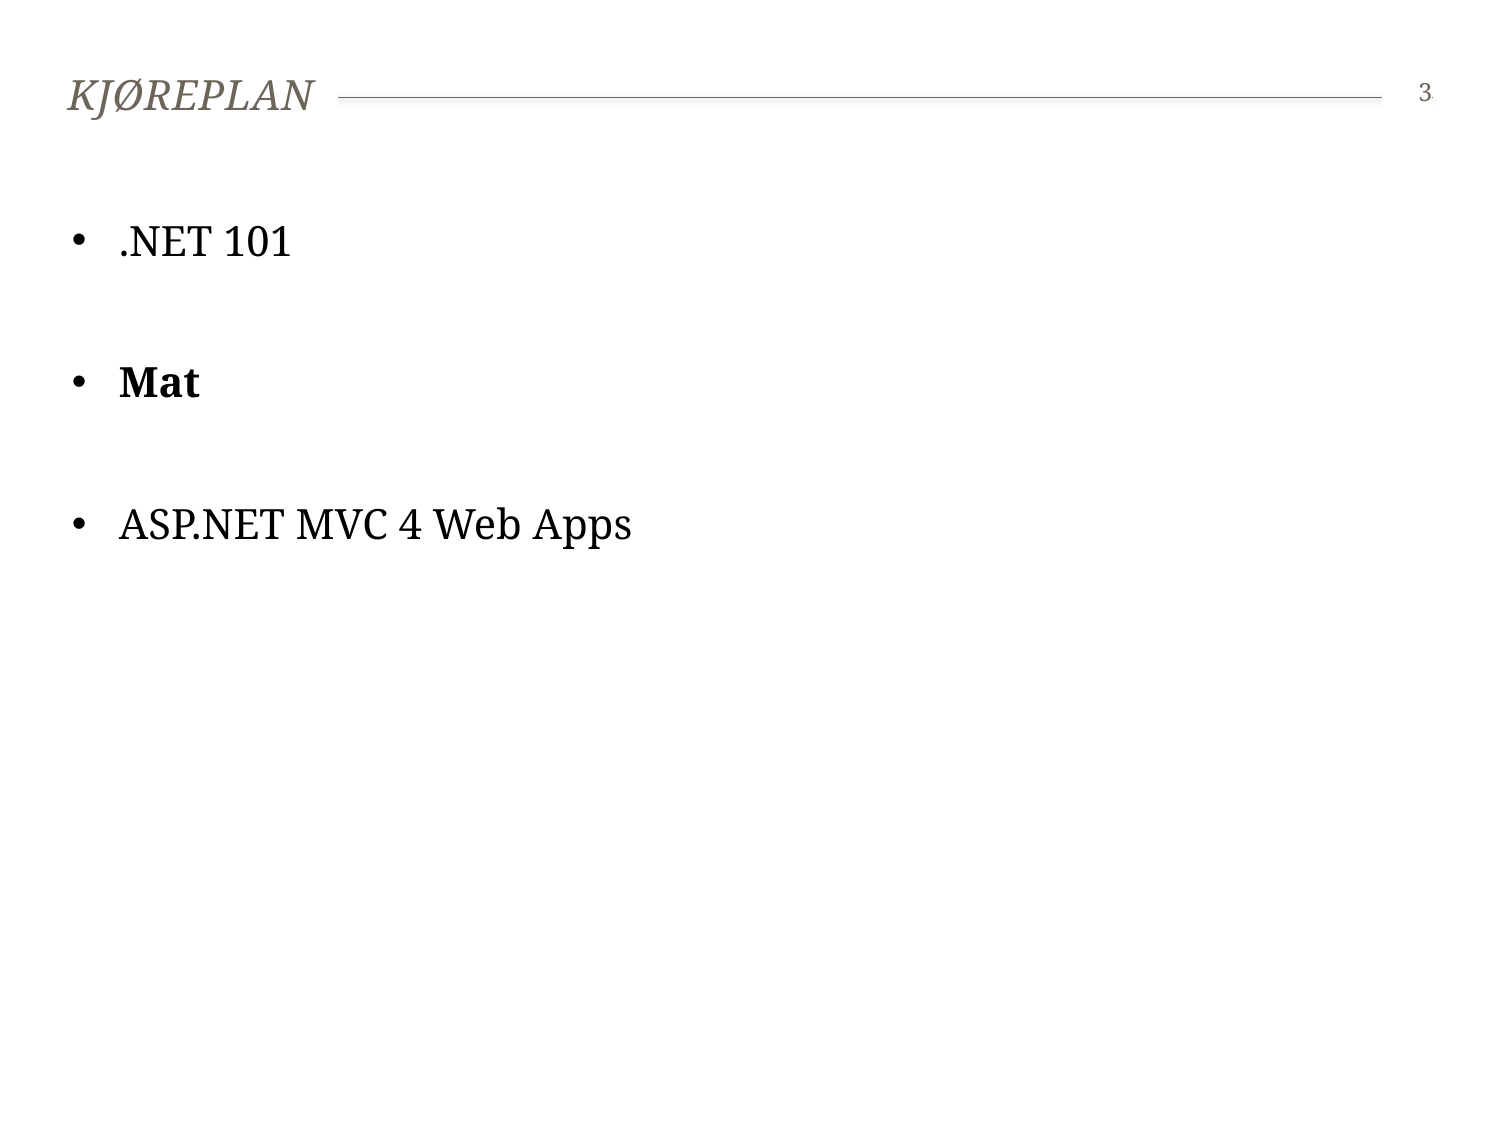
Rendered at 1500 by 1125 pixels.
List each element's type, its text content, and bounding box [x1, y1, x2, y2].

slide_number 3 [1381, 70, 1433, 117]
list .NET 101 Mat ASP.NET MVC 4 Web Apps [54, 207, 1447, 1093]
title Kjøreplan [52, 68, 338, 257]
